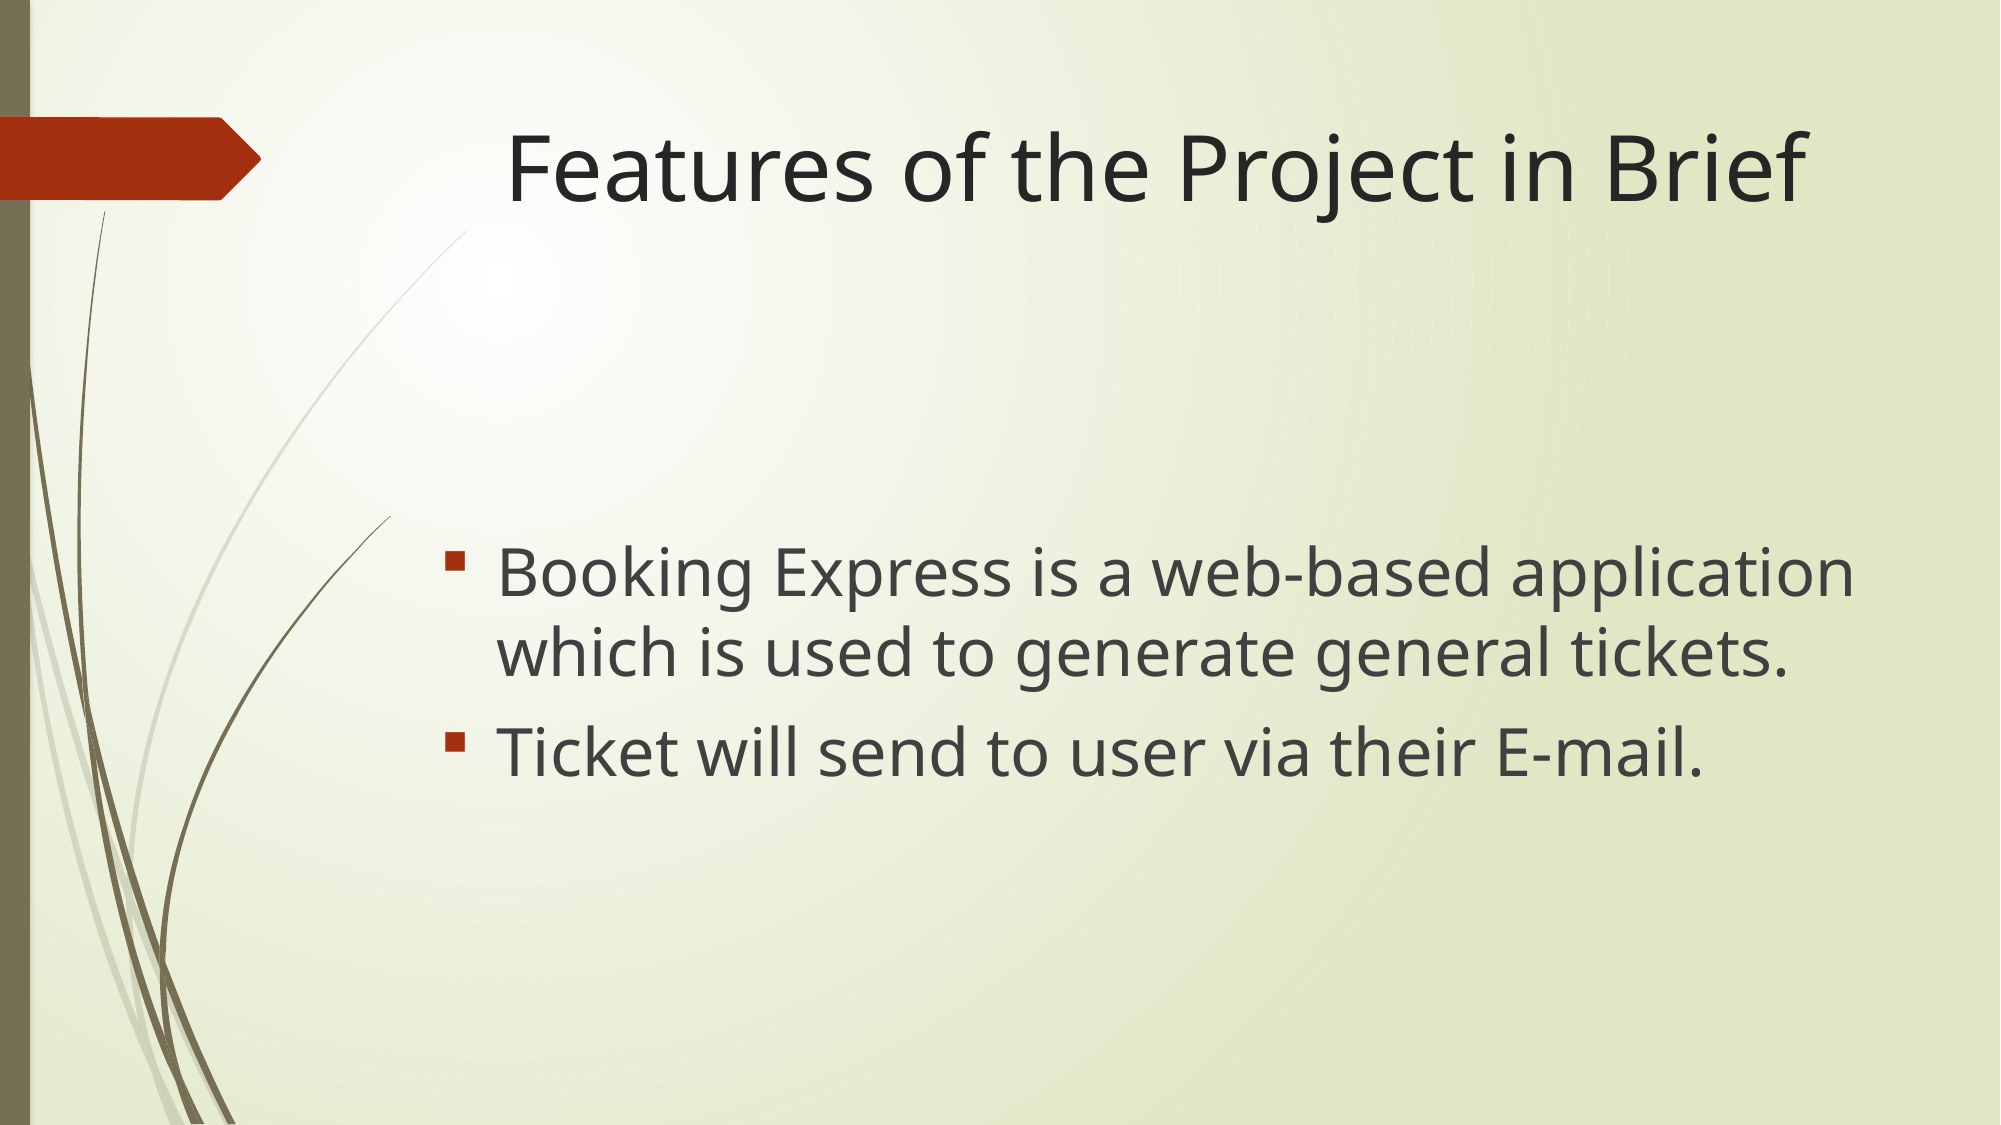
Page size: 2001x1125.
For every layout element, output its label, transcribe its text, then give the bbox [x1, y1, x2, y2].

list Booking Express is a web-based application which is used to generate general tickets. Ticket will send to user via their E-mail. [424, 350, 1888, 970]
title Features of the Project in Brief [425, 102, 1888, 313]
